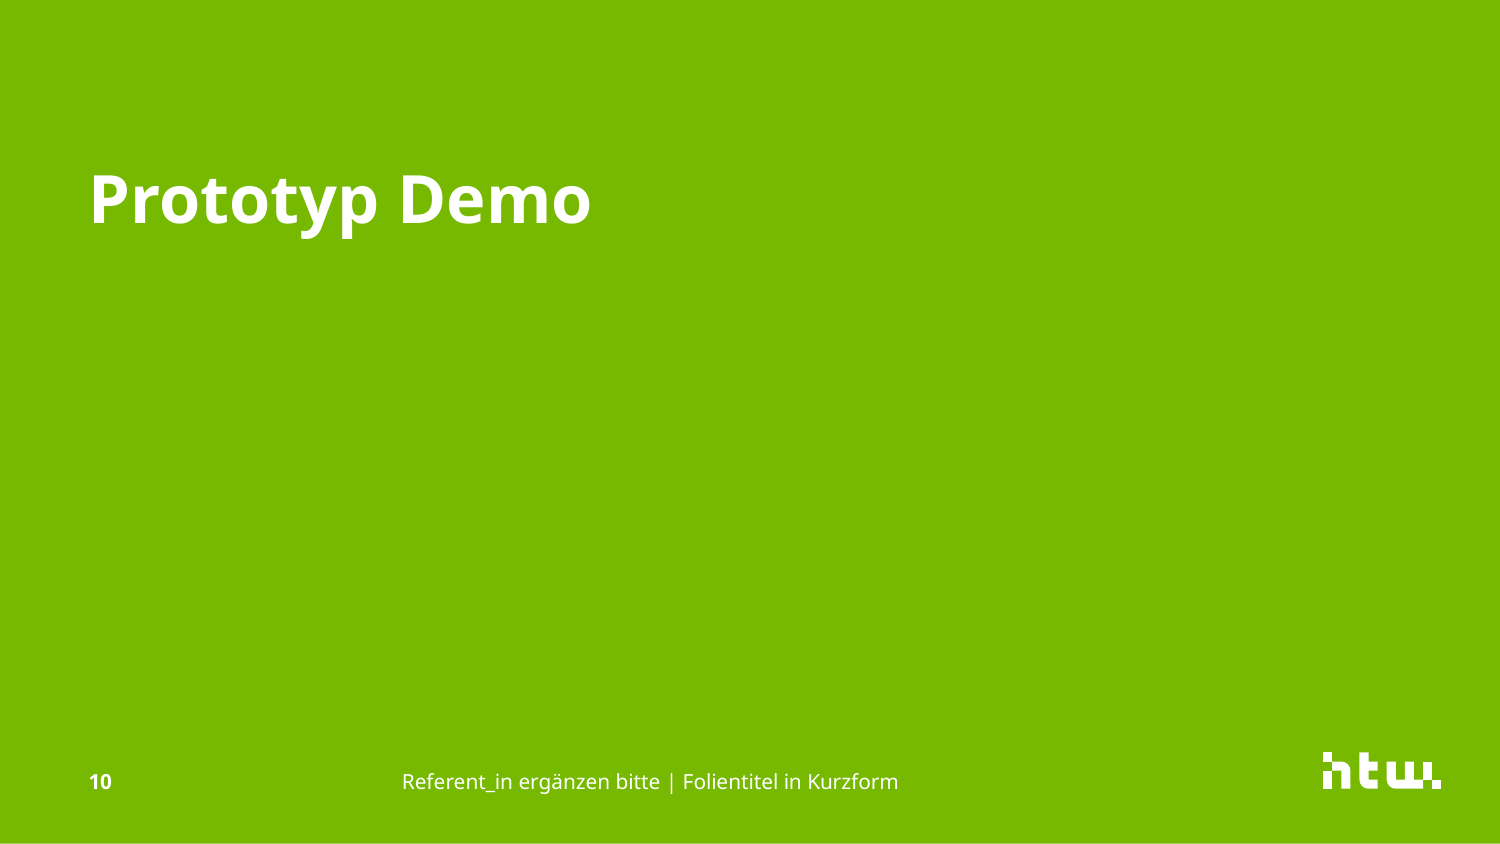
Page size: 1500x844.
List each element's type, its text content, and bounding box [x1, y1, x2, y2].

title Prototyp Demo [88, 165, 1078, 239]
footer Referent_in ergänzen bitte | Folientitel in Kurzform [401, 768, 1078, 799]
slide_number 10 [88, 768, 373, 799]
